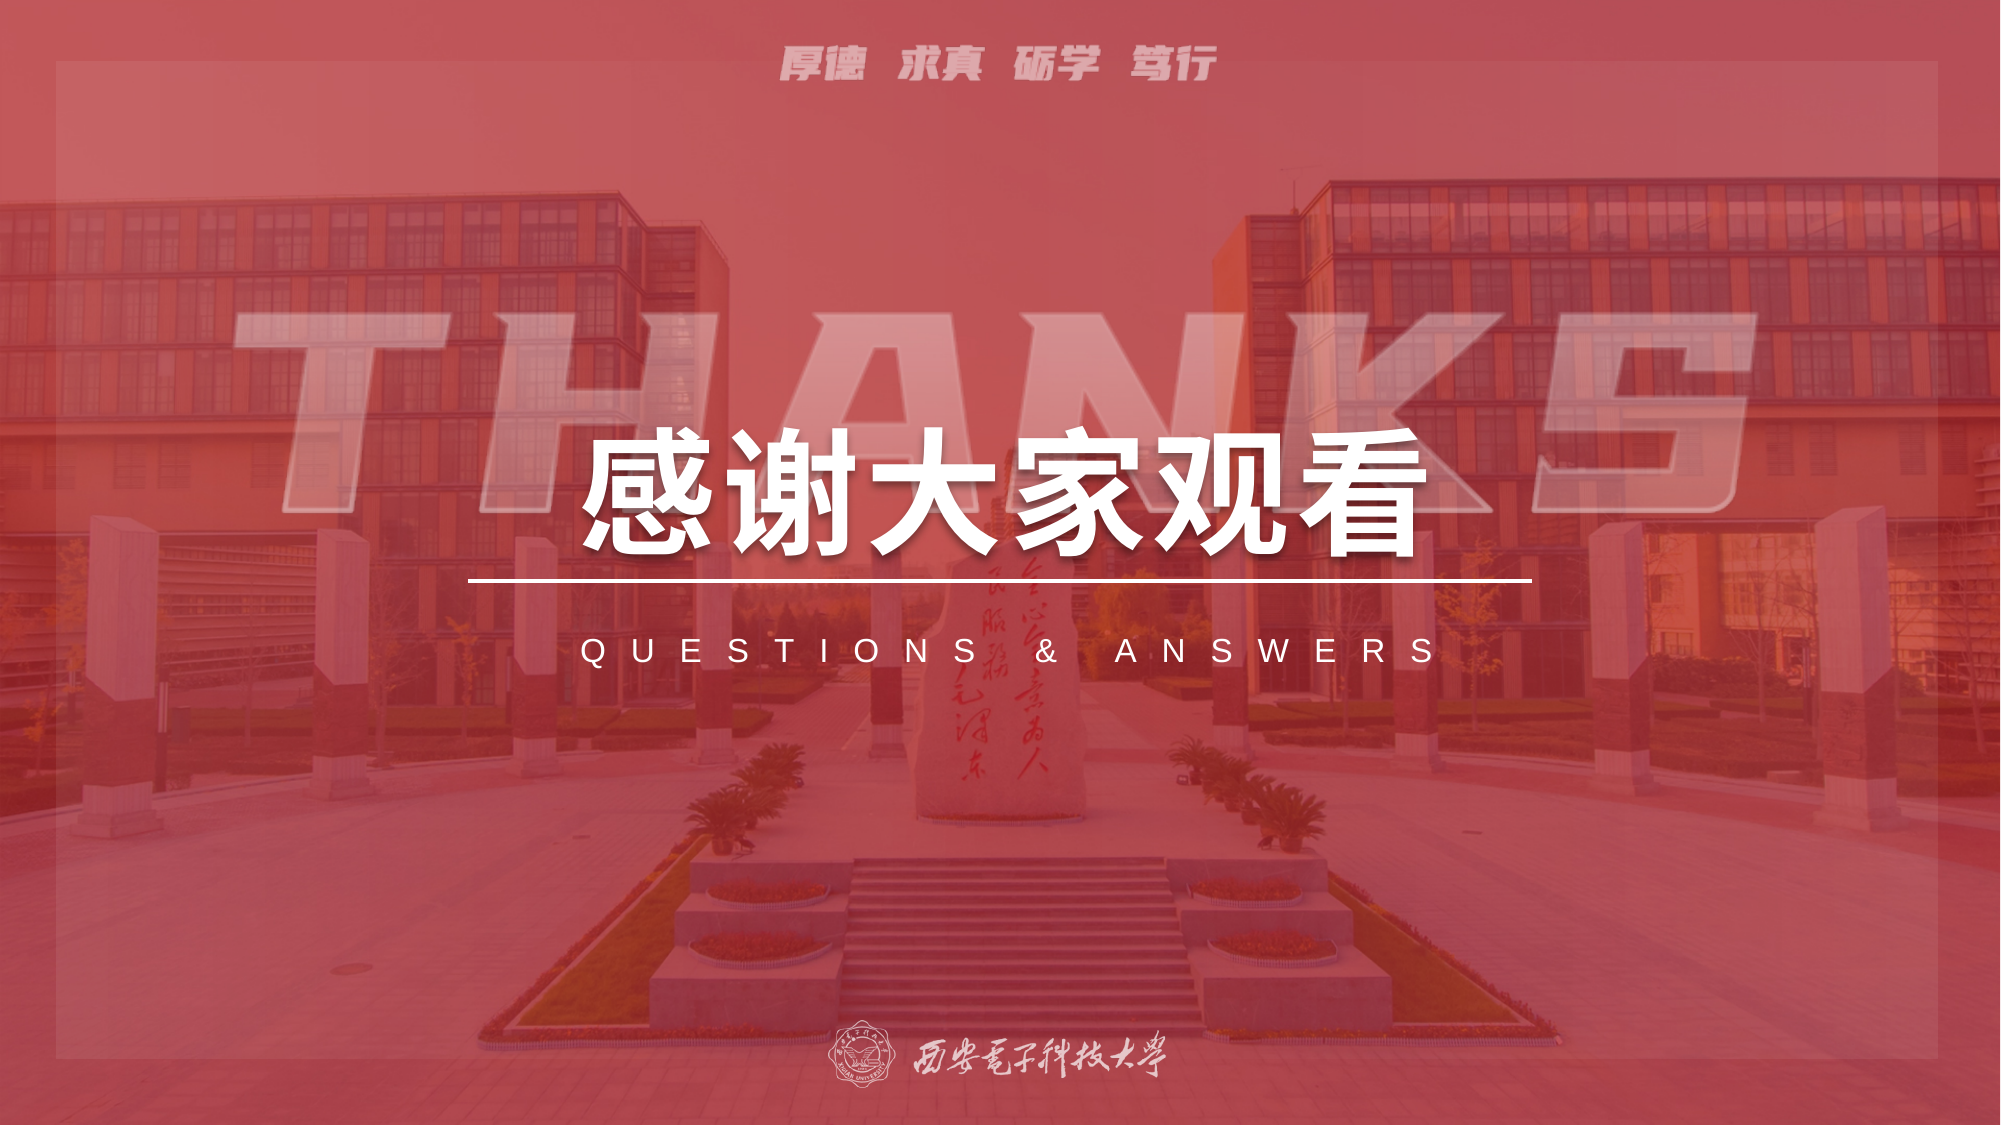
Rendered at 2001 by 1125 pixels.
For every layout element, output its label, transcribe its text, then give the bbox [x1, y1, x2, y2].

picture [0, 0, 2001, 1125]
text_box QUESTIONS & ANSWERS [565, 644, 1448, 677]
text_box [56, 61, 1938, 1059]
